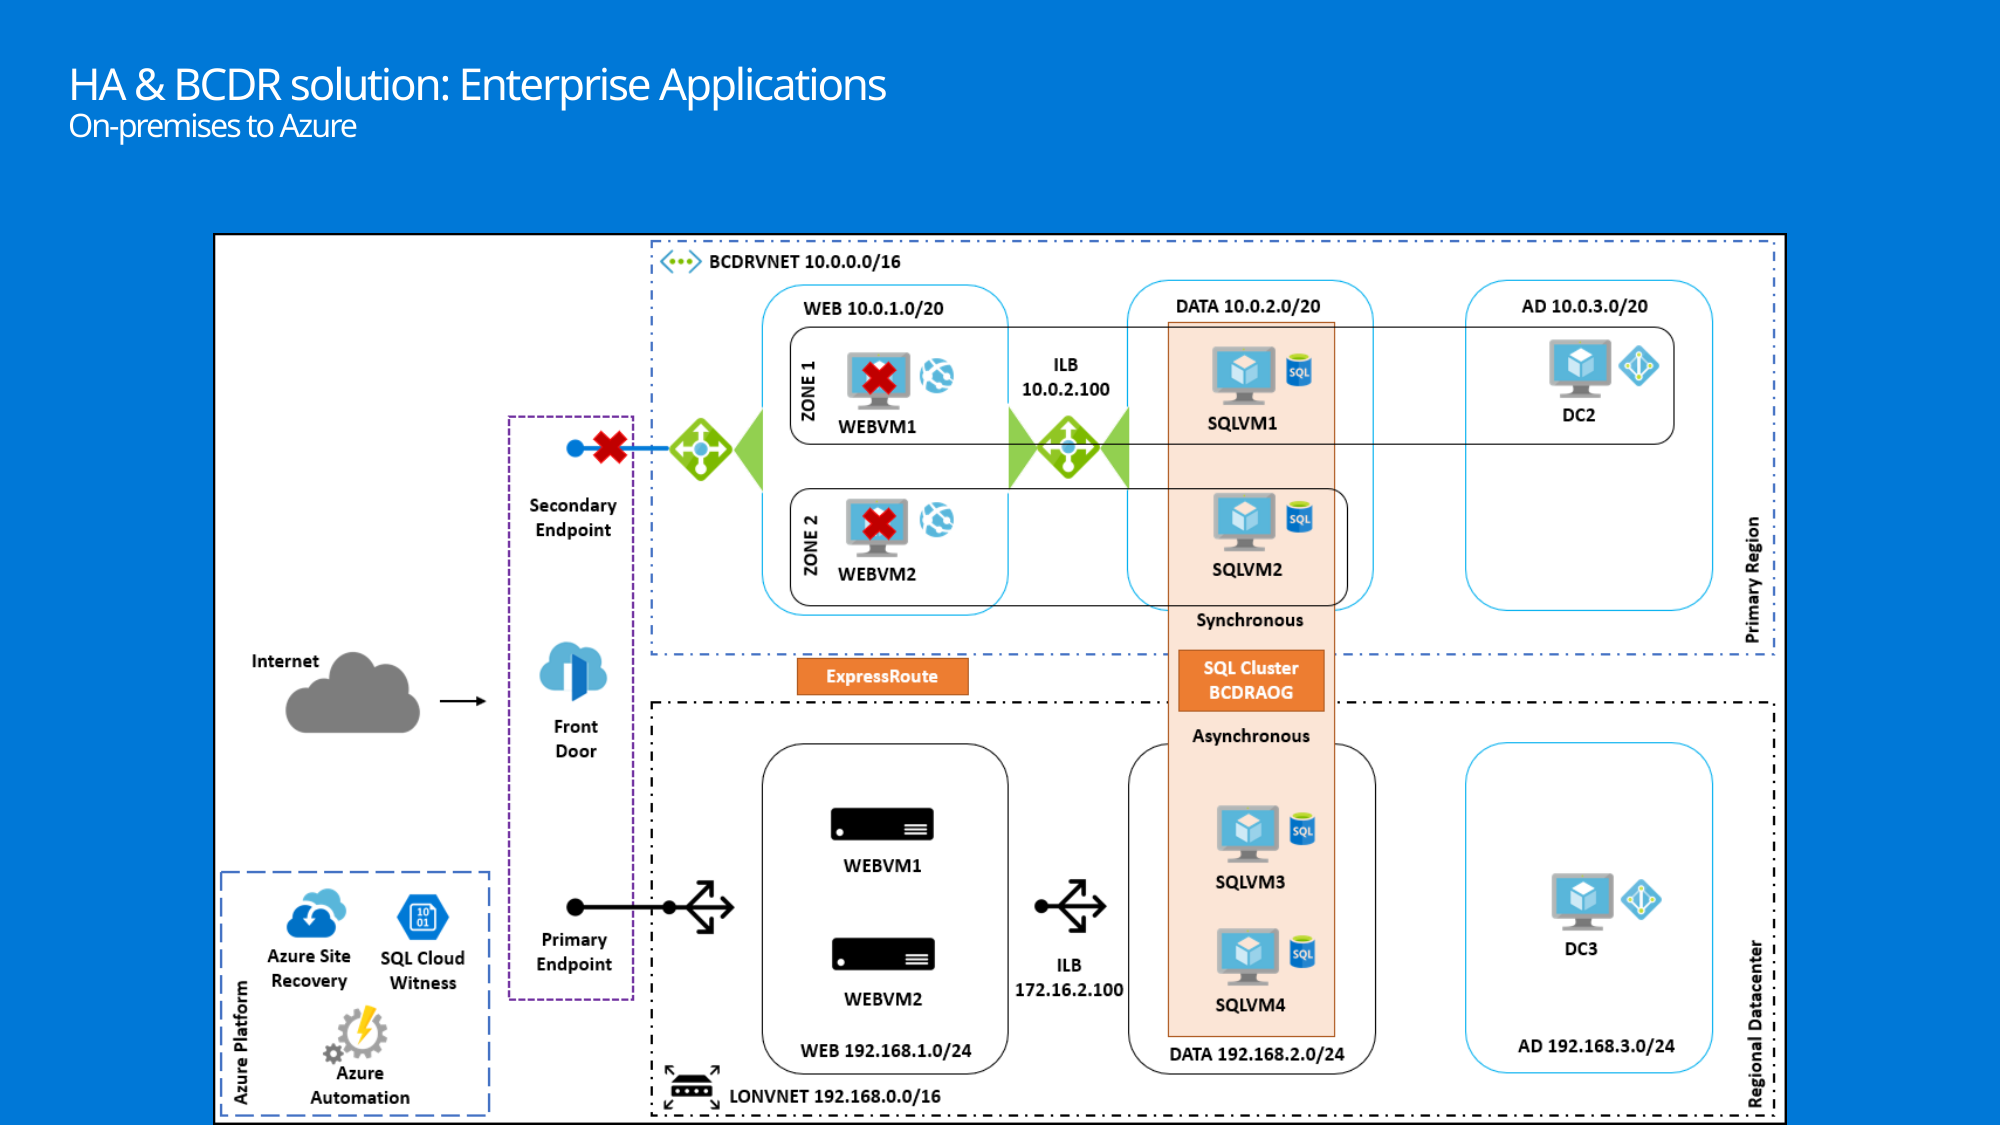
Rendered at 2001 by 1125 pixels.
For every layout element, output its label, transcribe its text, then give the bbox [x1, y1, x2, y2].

picture [213, 233, 1787, 1125]
title HA & BCDR solution: Enterprise Applications On-premises to Azure [44, 47, 1957, 196]
